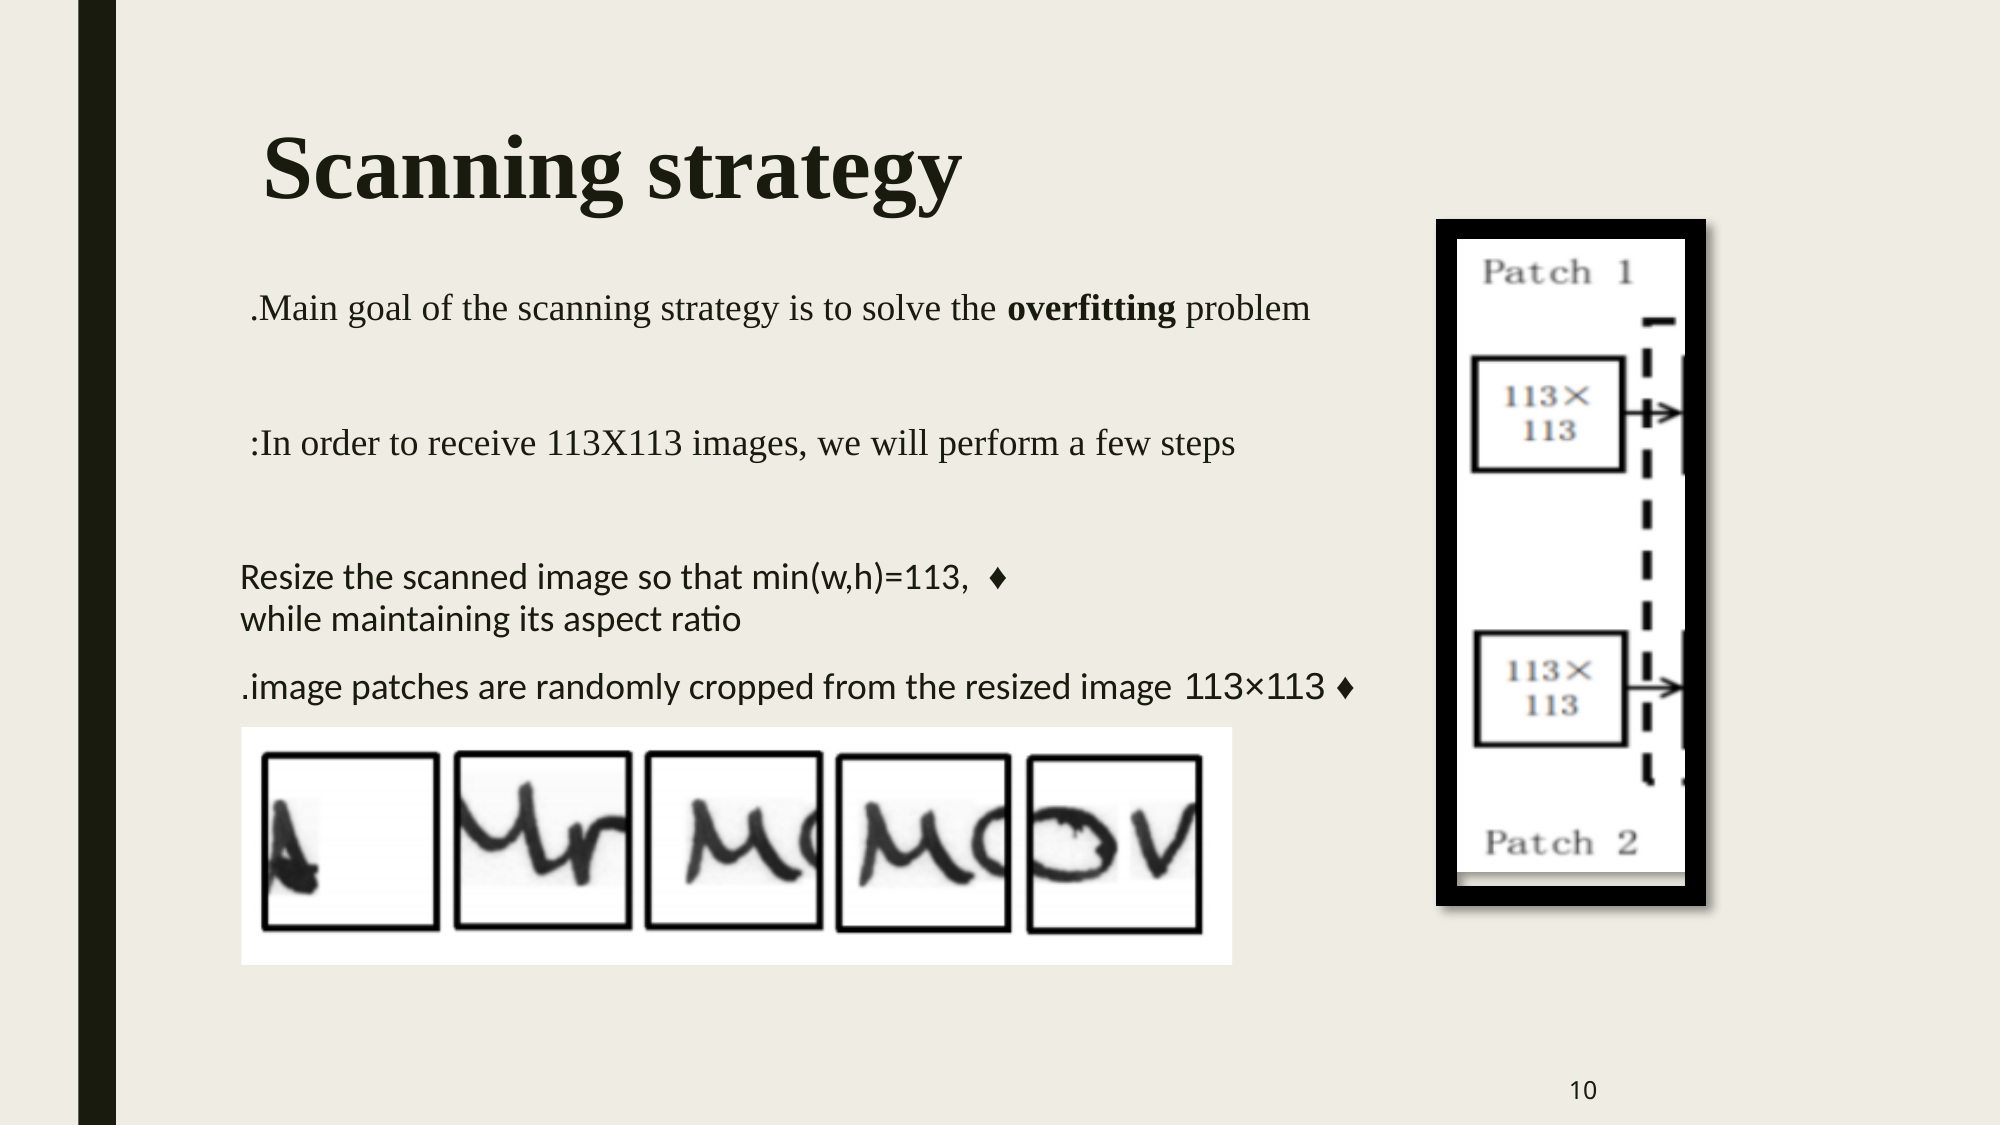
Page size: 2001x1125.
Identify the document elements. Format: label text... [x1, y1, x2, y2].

slide_number 10 [1553, 1058, 1816, 1125]
title Scanning strategy [225, 112, 1800, 250]
picture [241, 727, 1233, 965]
picture [1456, 239, 1685, 886]
list Main goal of the scanning strategy is to solve the overfitting problem. In order to receive 113X113 images, we will perform a few steps: ♦ Resize the scanned image so that min(w,h)=113, while maintaining its aspect ratio ♦ 113×113 image patches are randomly cropped from the resized image. [225, 278, 1800, 1013]
